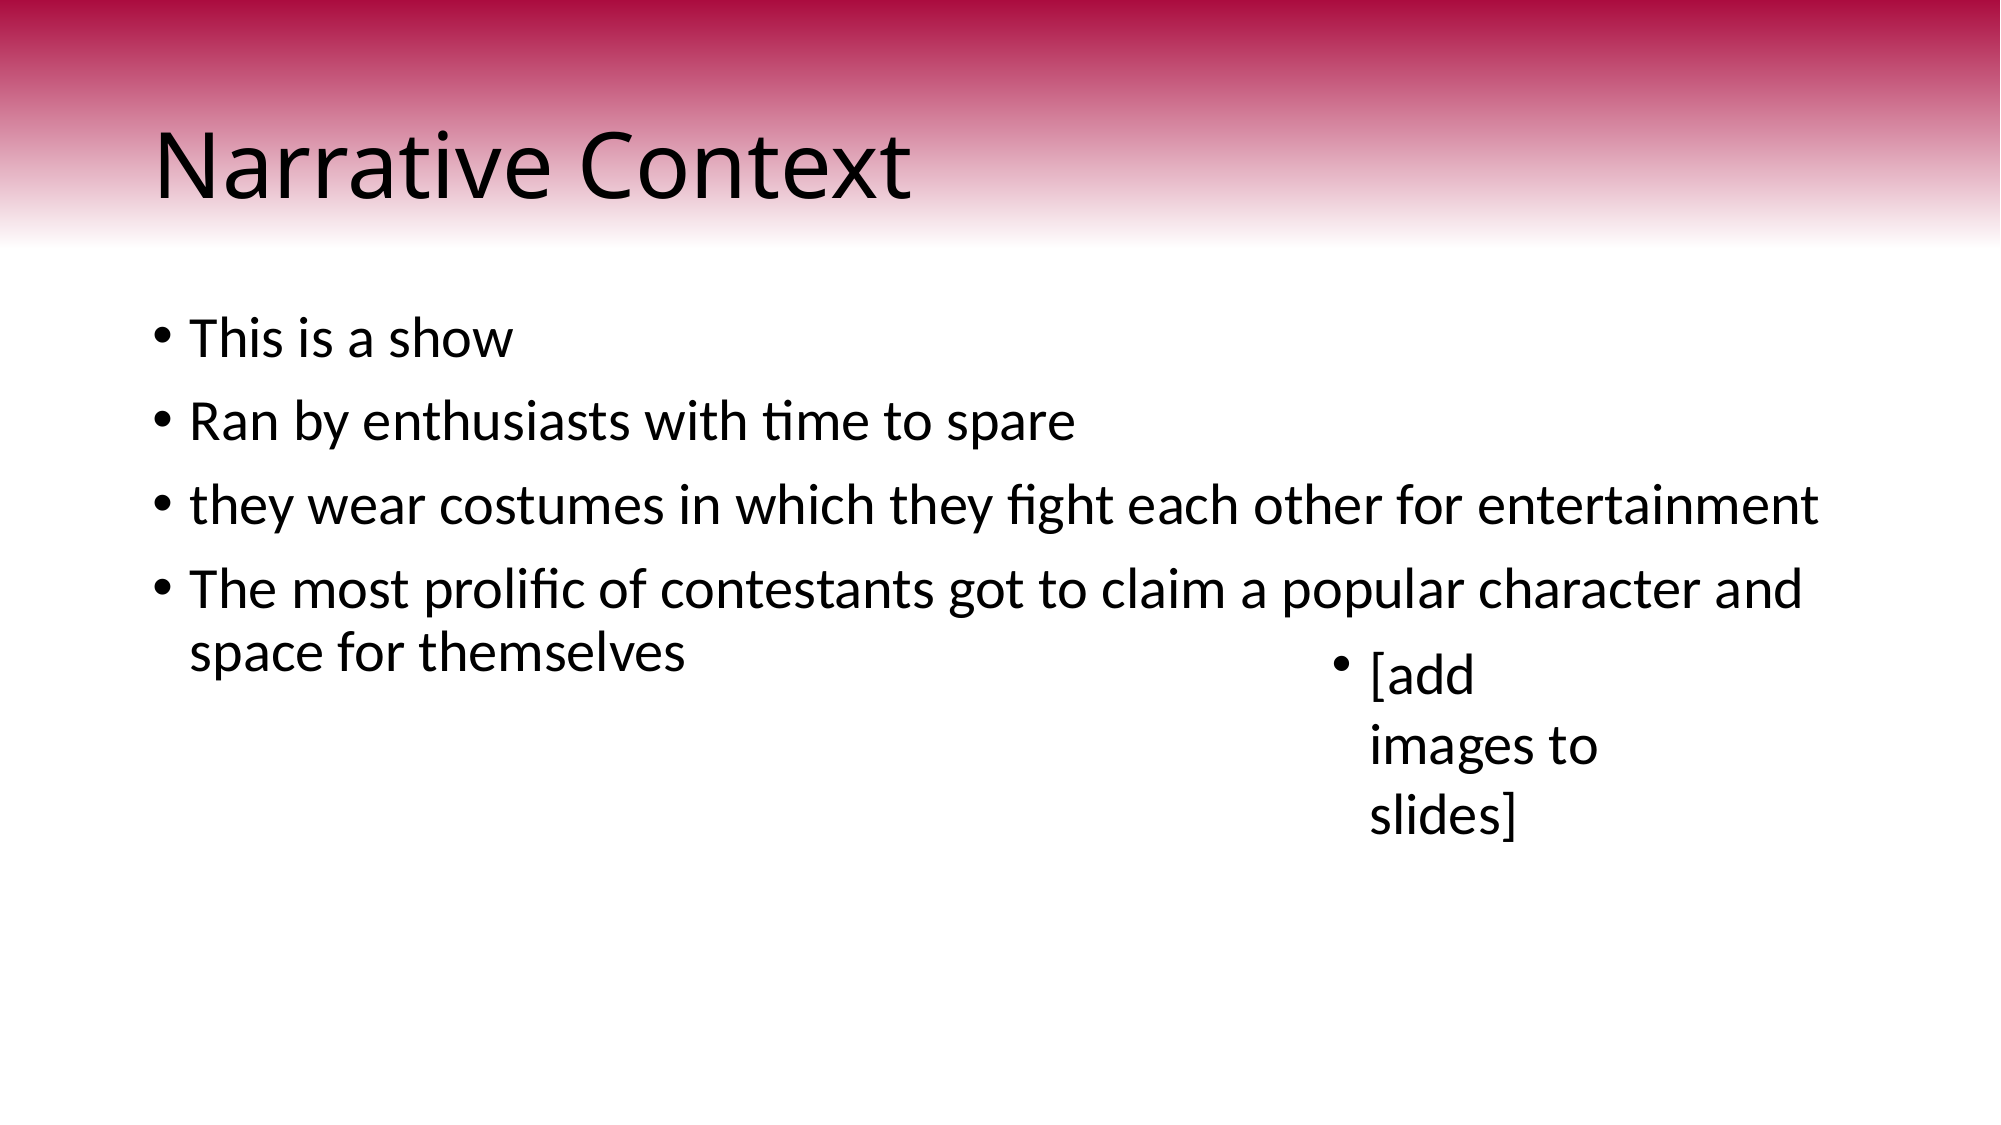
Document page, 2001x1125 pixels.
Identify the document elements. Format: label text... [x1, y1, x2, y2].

title Narrative Context [137, 59, 1863, 278]
list This is a show Ran by enthusiasts with time to spare they wear costumes in which they fight each other for entertainment The most prolific of contestants got to claim a popular character and space for themselves [137, 299, 1863, 1014]
text_box [add images to slides]​ [1316, 628, 1646, 854]
